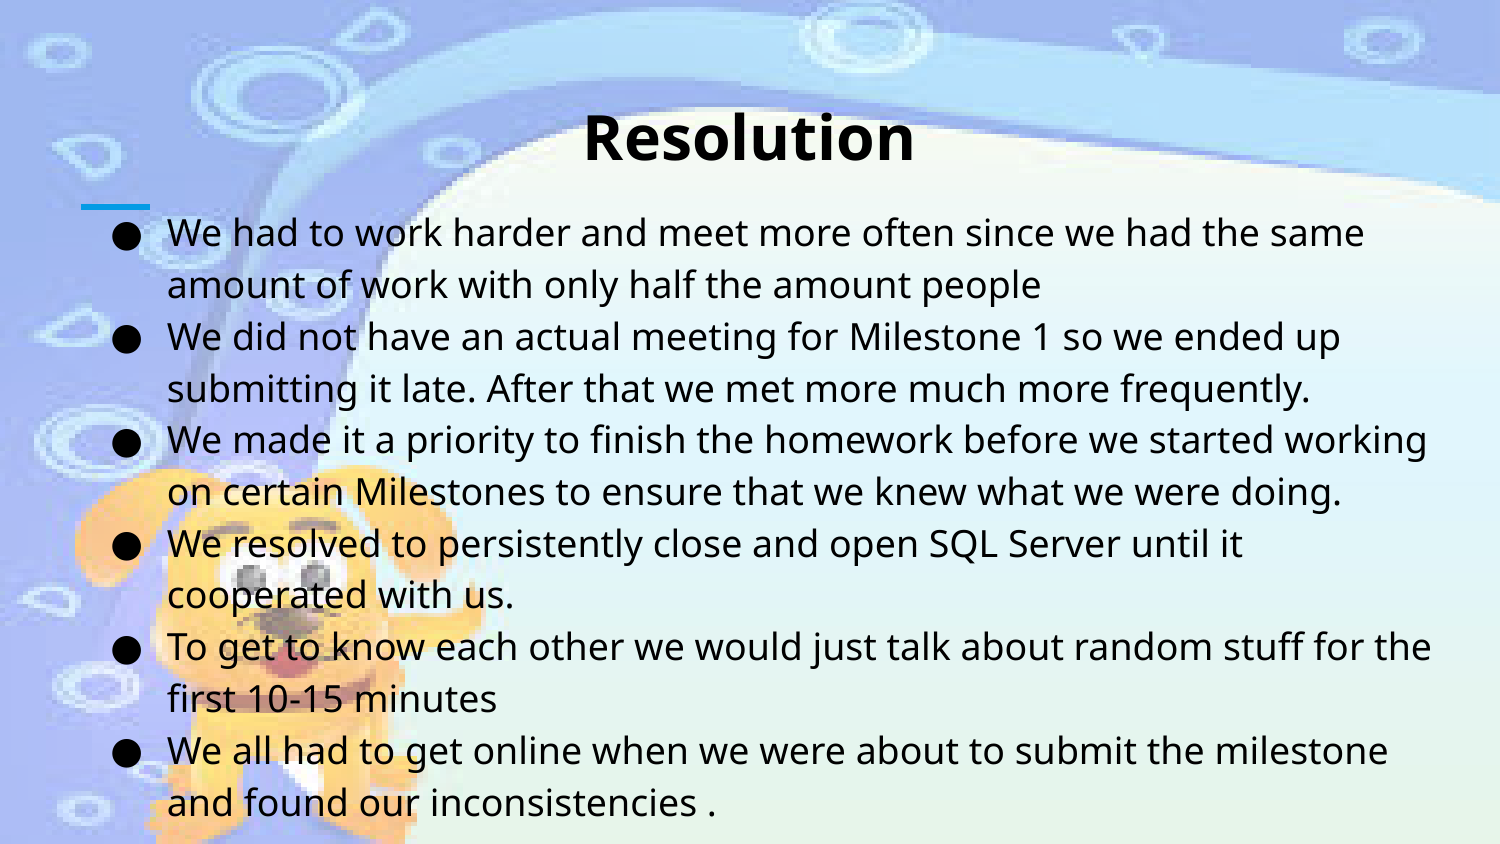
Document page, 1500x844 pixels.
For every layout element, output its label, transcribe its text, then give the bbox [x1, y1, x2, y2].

title Resolution [63, 75, 1437, 188]
picture [0, 0, 1500, 844]
list We had to work harder and meet more often since we had the same amount of work with only half the amount people We did not have an actual meeting for Milestone 1 so we ended up submitting it late. After that we met more much more frequently. We made it a priority to finish the homework before we started working on certain Milestones to ensure that we knew what we were doing. We resolved to persistently close and open SQL Server until it cooperated with us. To get to know each other we would just talk about random stuff for the first 10-15 minutes We all had to get online when we were about to submit the milestone and found our inconsistencies . [76, 187, 1450, 833]
